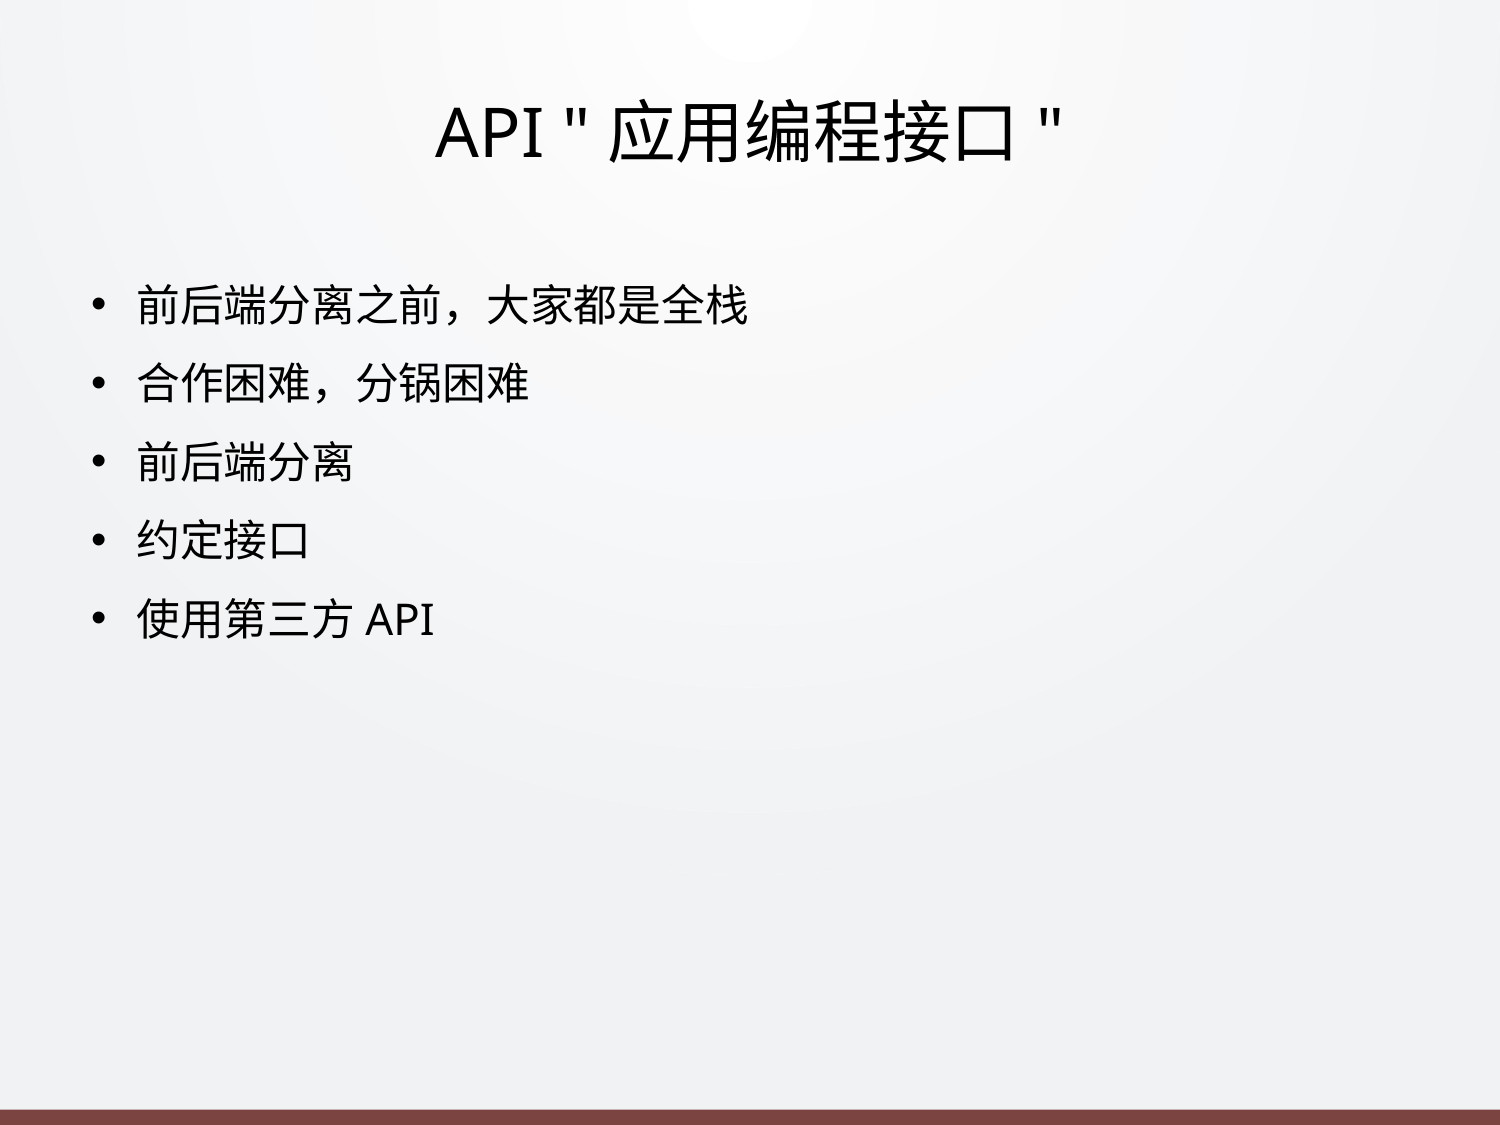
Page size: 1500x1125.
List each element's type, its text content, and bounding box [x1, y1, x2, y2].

list 前后端分离之前，大家都是全栈 合作困难，分锅困难 前后端分离 约定接口 使用第三方API [76, 259, 1424, 1027]
title API "应用编程接口" [76, 66, 1424, 205]
